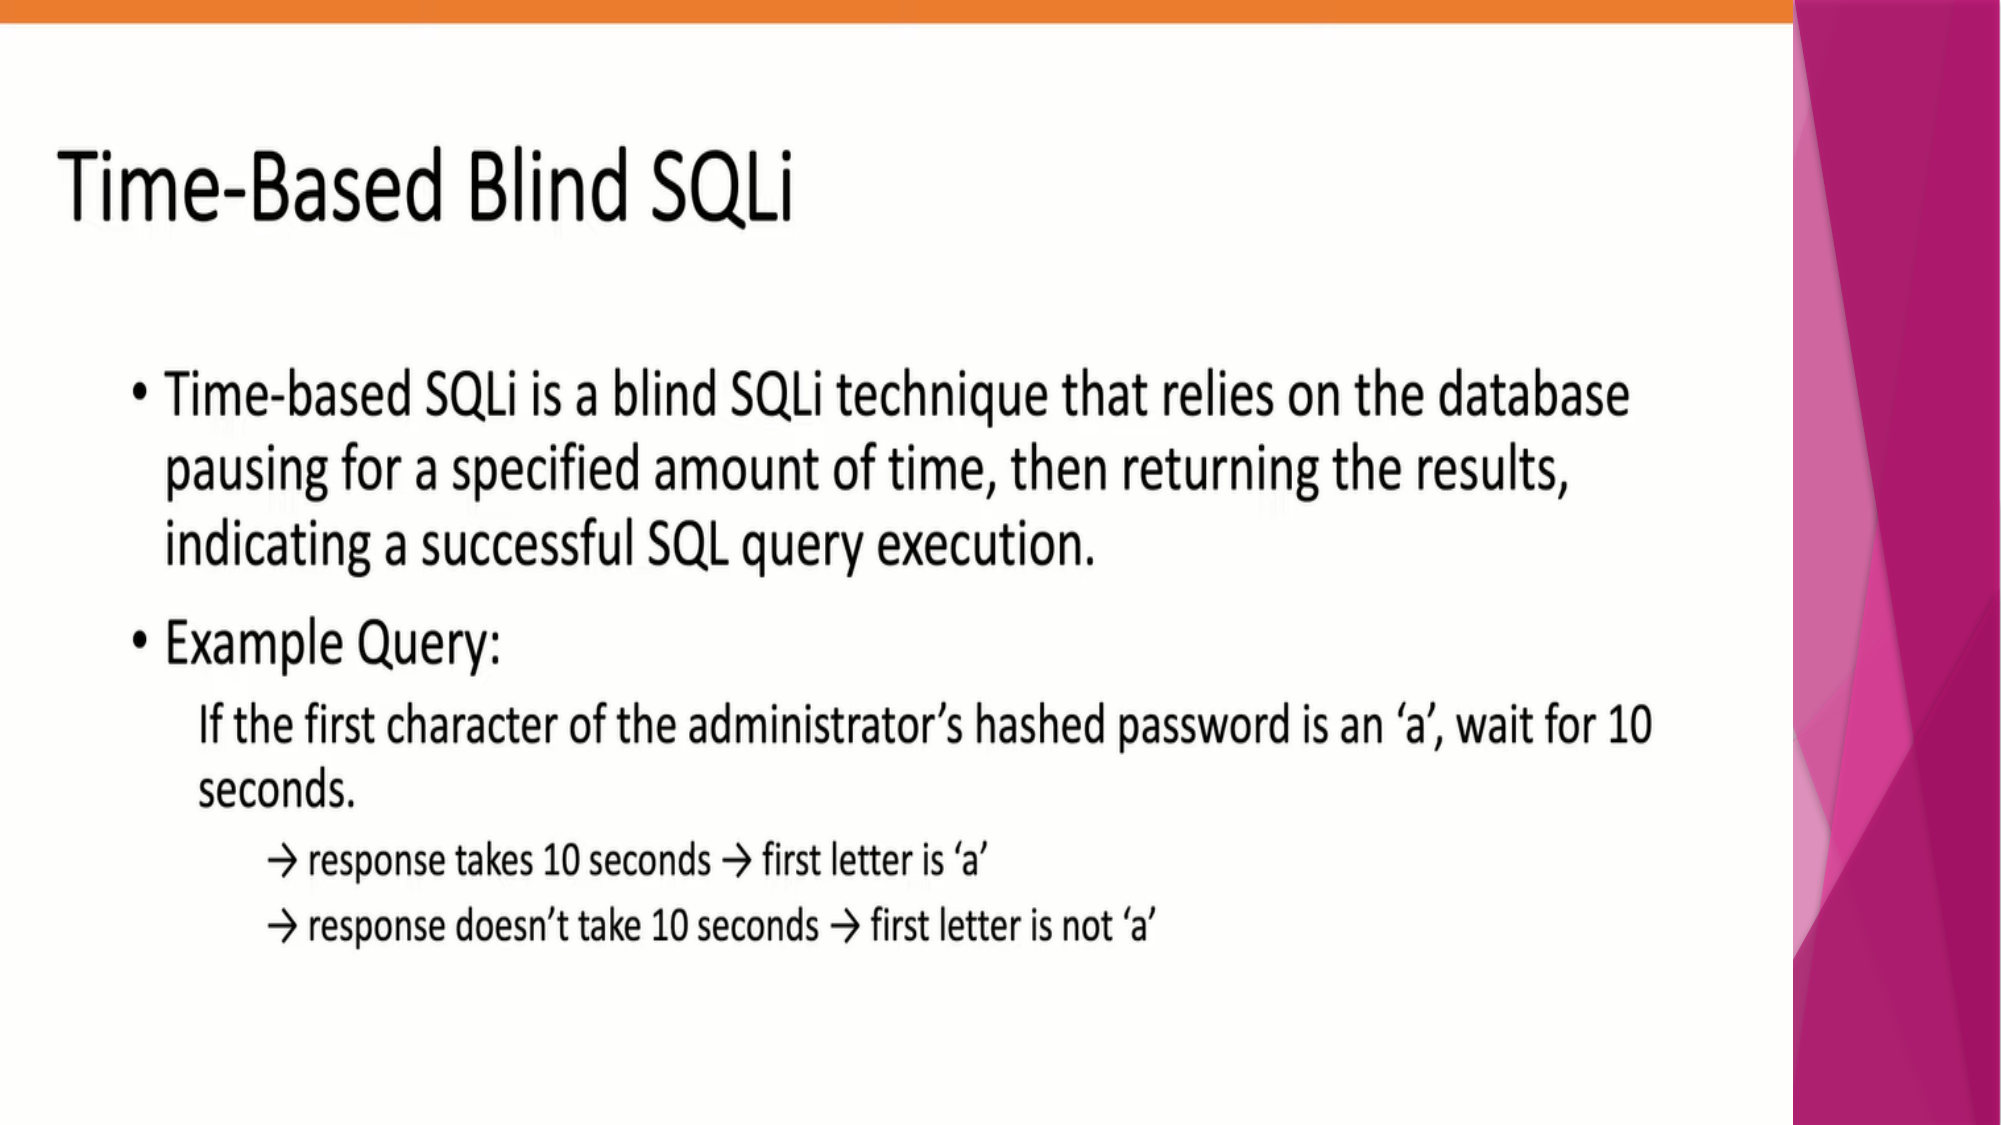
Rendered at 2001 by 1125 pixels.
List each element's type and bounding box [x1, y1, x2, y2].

list [0, 0, 1793, 1125]
